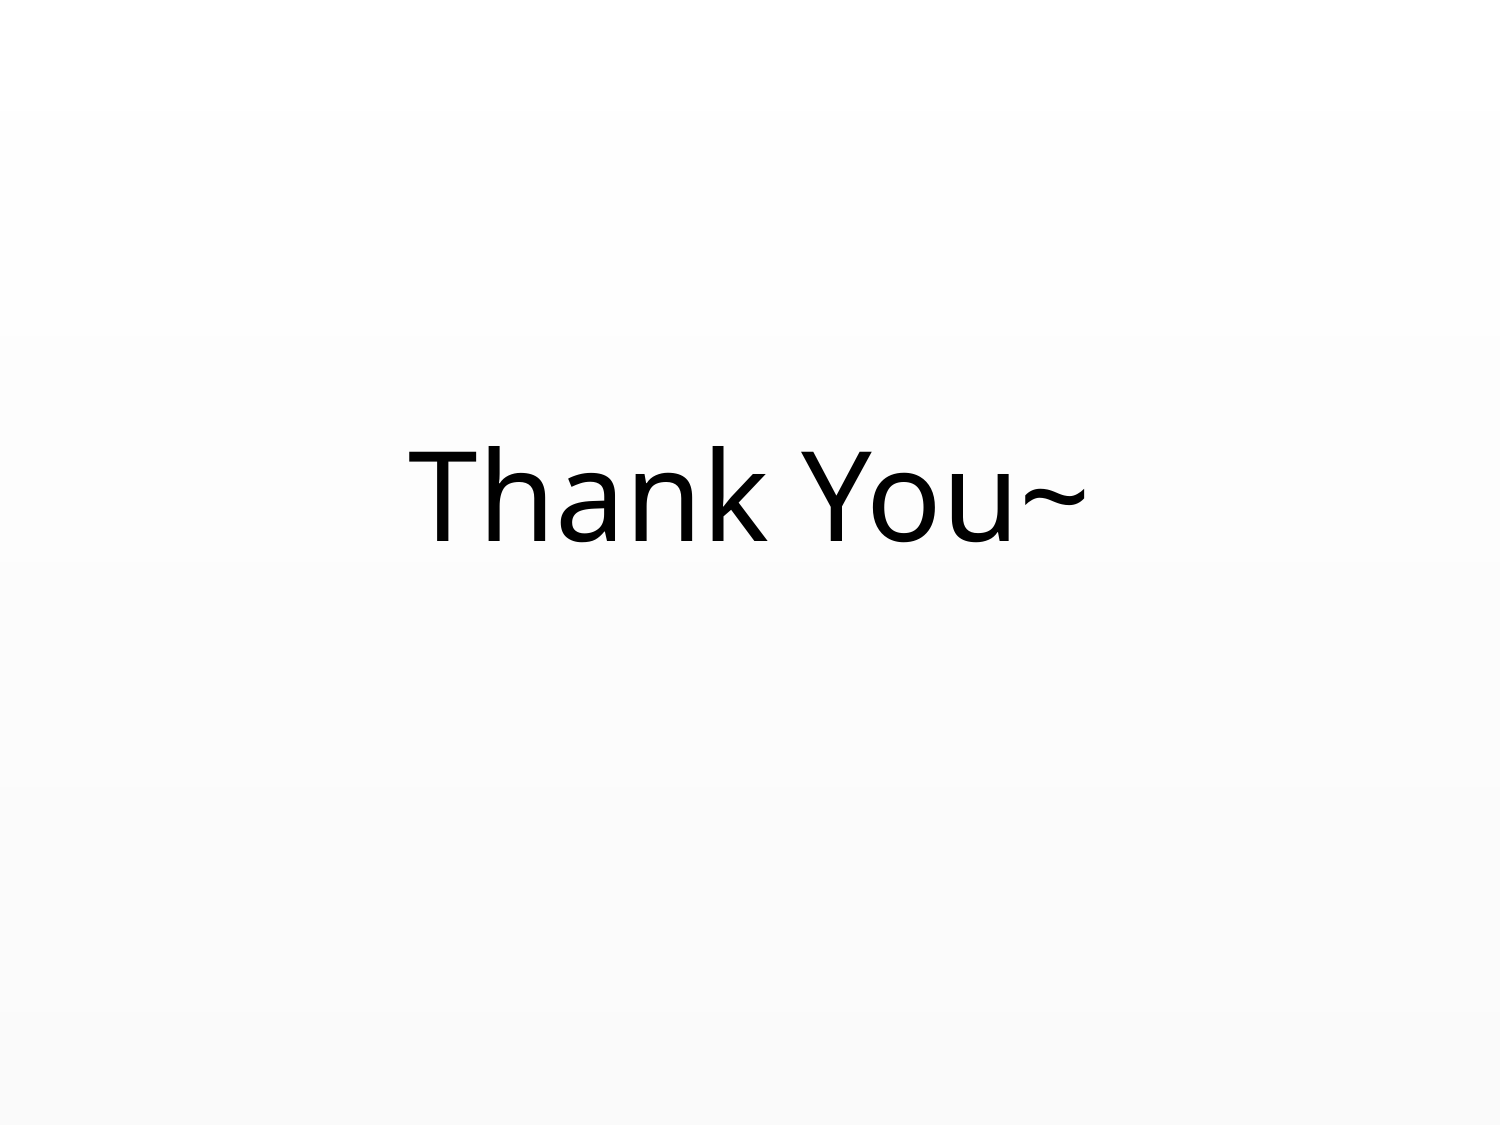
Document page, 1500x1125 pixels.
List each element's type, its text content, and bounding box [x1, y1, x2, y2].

title Thank You~ [112, 184, 1388, 576]
